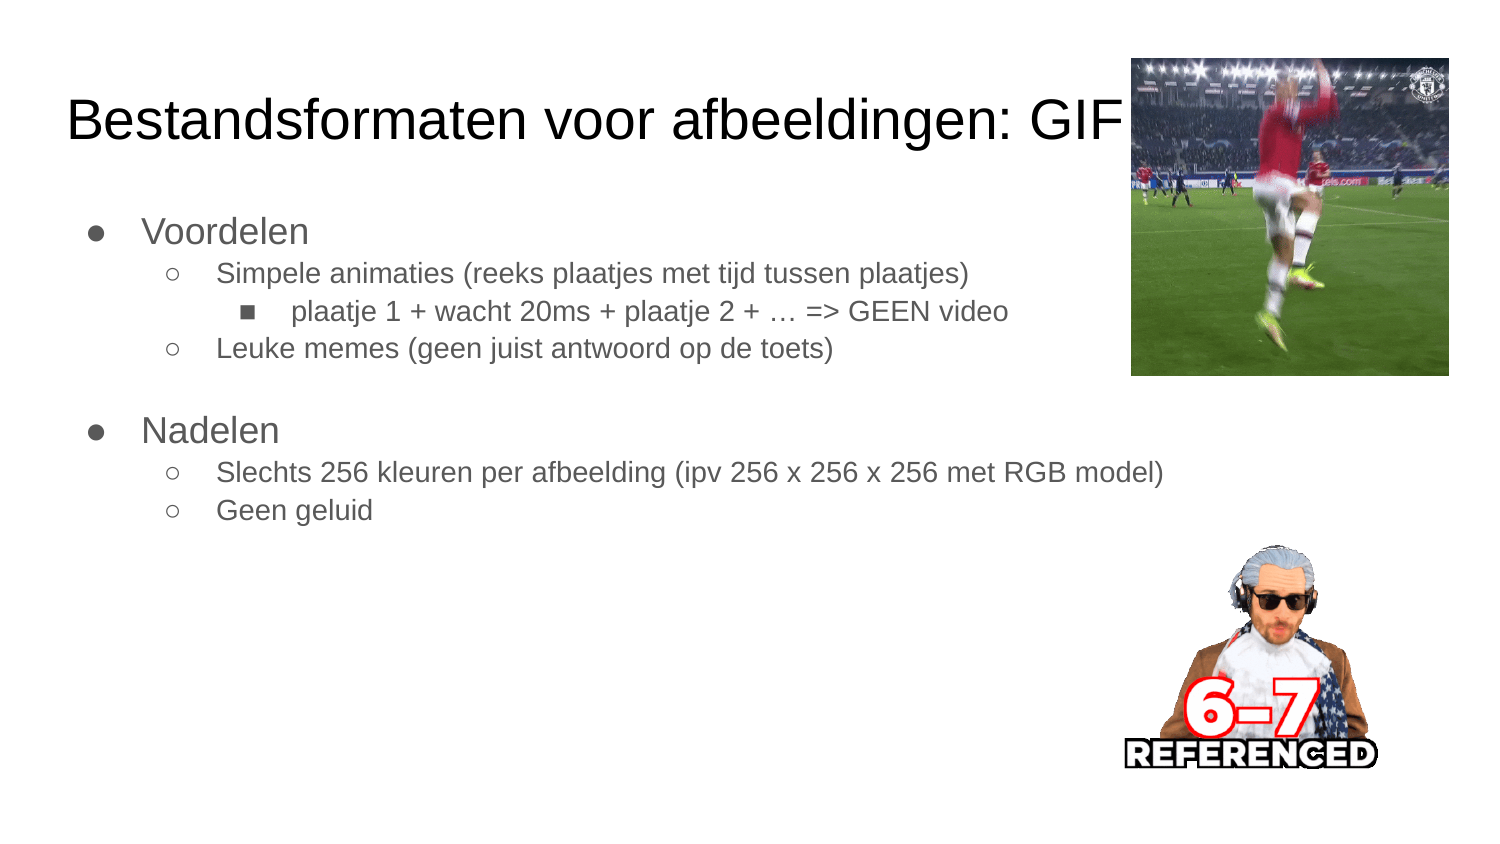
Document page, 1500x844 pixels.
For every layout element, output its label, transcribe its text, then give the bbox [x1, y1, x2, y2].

list Voordelen Simpele animaties (reeks plaatjes met tijd tussen plaatjes) plaatje 1 + wacht 20ms + plaatje 2 + … => GEEN video Leuke memes (geen juist antwoord op de toets) Nadelen Slechts 256 kleuren per afbeelding (ipv 256 x 256 x 256 met RGB model) Geen geluid [51, 189, 1449, 750]
picture [1131, 58, 1450, 376]
picture [1109, 522, 1387, 799]
title Bestandsformaten voor afbeeldingen: GIF [51, 72, 1126, 167]
